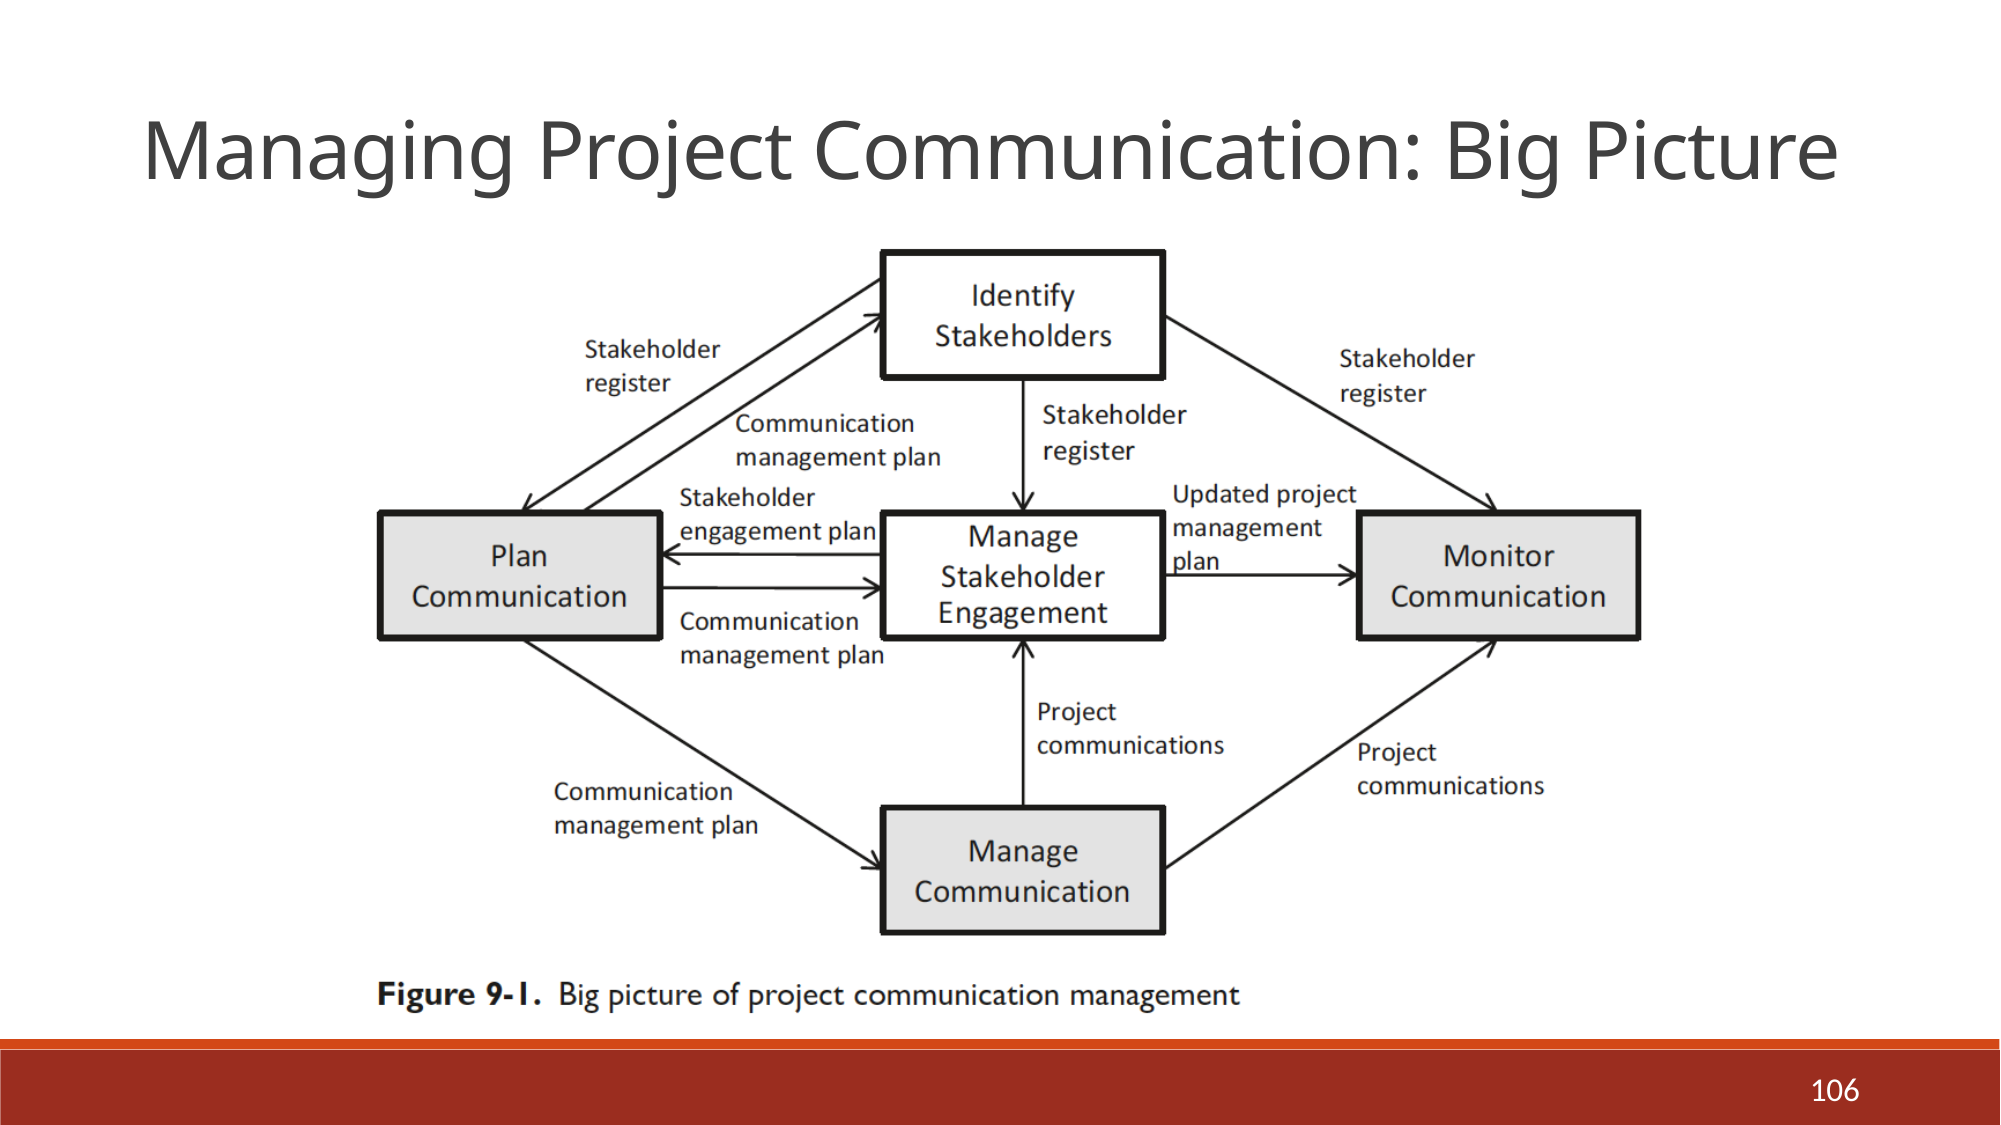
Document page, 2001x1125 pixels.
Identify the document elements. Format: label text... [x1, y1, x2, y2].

slide_number 106 [126, 1061, 1875, 1115]
text_box Managing Project Communication: Big Picture [126, 106, 1885, 268]
picture [347, 219, 1662, 1027]
